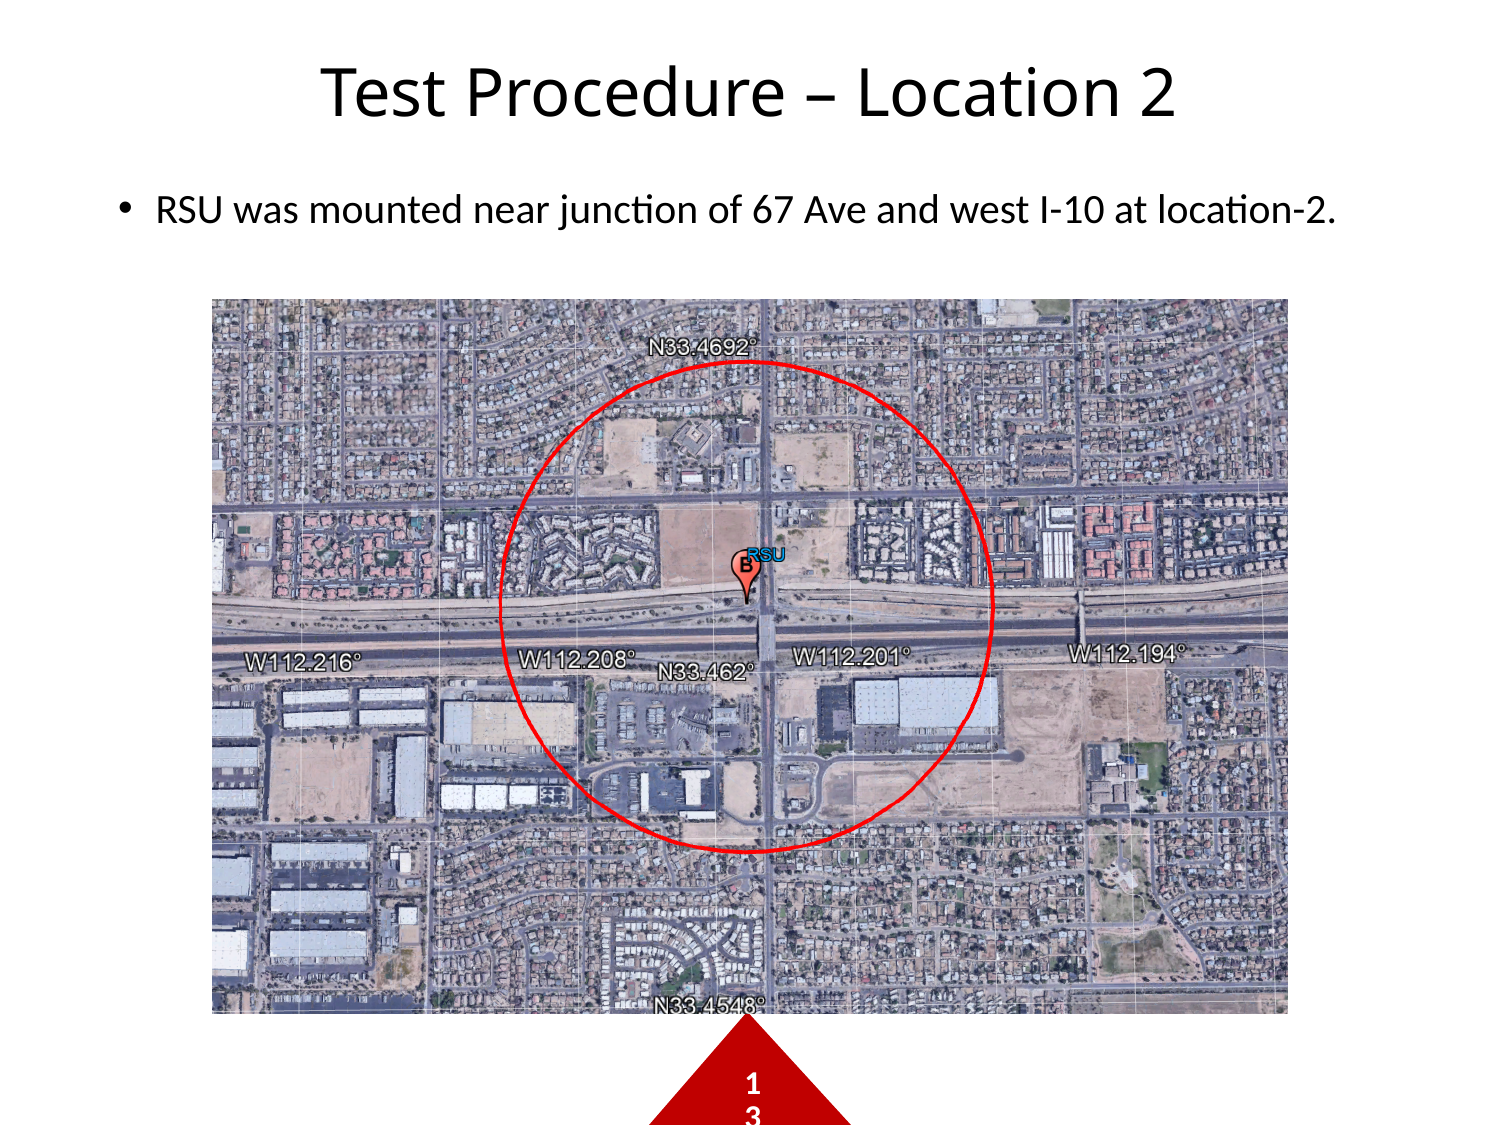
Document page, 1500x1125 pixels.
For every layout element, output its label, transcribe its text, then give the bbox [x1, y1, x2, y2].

text_box RSU was mounted near junction of 67 Ave and west I-10 at location-2. [103, 179, 1397, 1014]
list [212, 299, 1288, 1014]
slide_number 13 [729, 1051, 771, 1112]
title Test Procedure – Location 2 [103, 10, 1397, 179]
text_box [649, 1014, 851, 1125]
